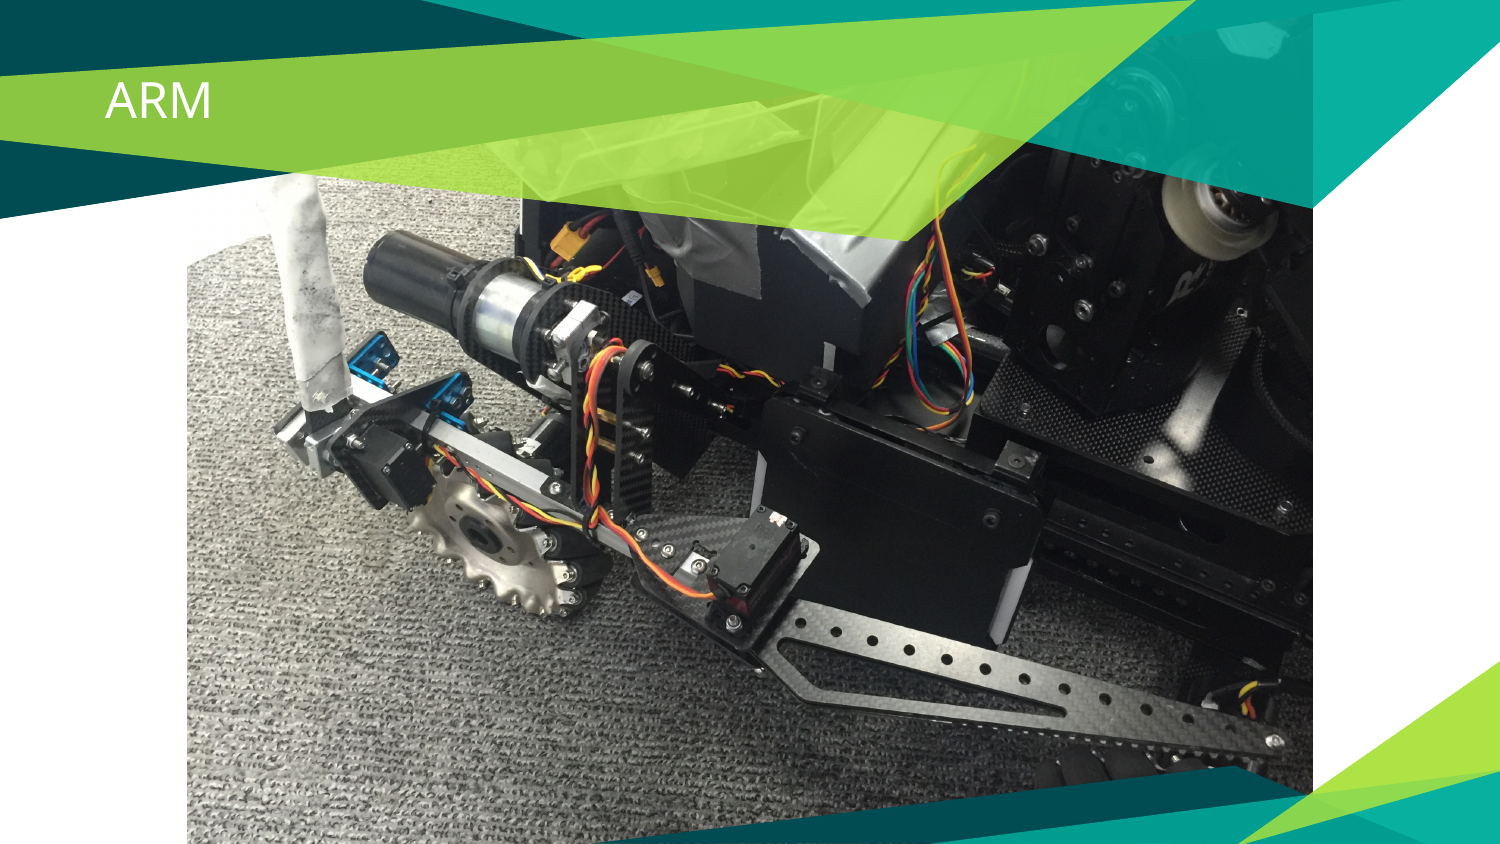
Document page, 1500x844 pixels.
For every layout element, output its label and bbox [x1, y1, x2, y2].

text_box [0, 0, 1500, 844]
